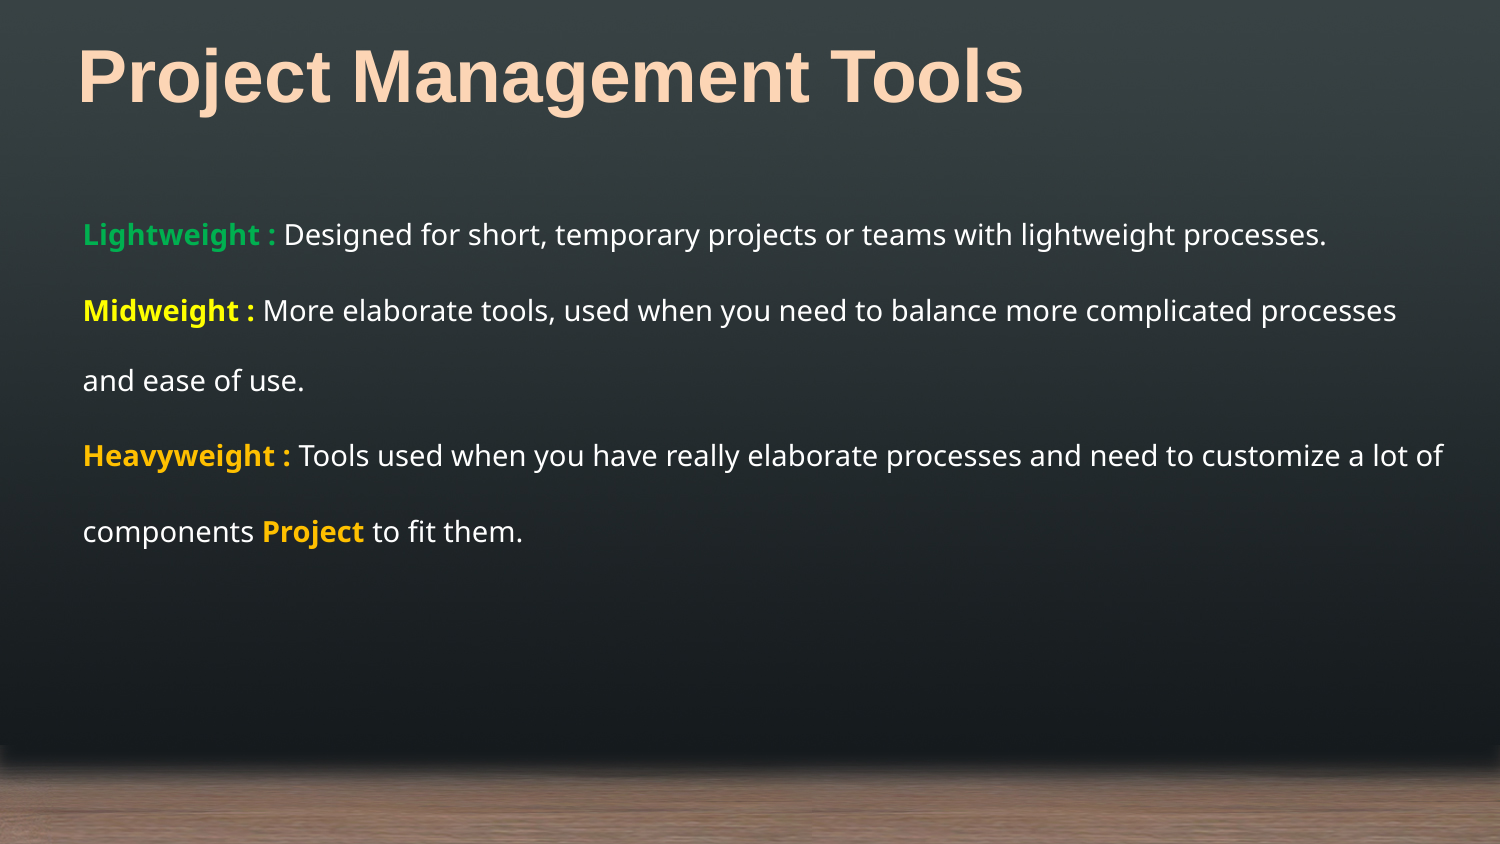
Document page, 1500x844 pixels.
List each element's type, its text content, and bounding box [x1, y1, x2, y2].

picture [0, 146, 1500, 844]
list Lightweight : Designed for short, temporary projects or teams with lightweight processes. Midweight : More elaborate tools, used when you need to balance more complicated processes and ease of use. Heavyweight : Tools used when you have really elaborate processes and need to customize a lot of components Project to fit them. [17, 173, 1461, 666]
title Project Management Tools [0, 0, 1500, 146]
